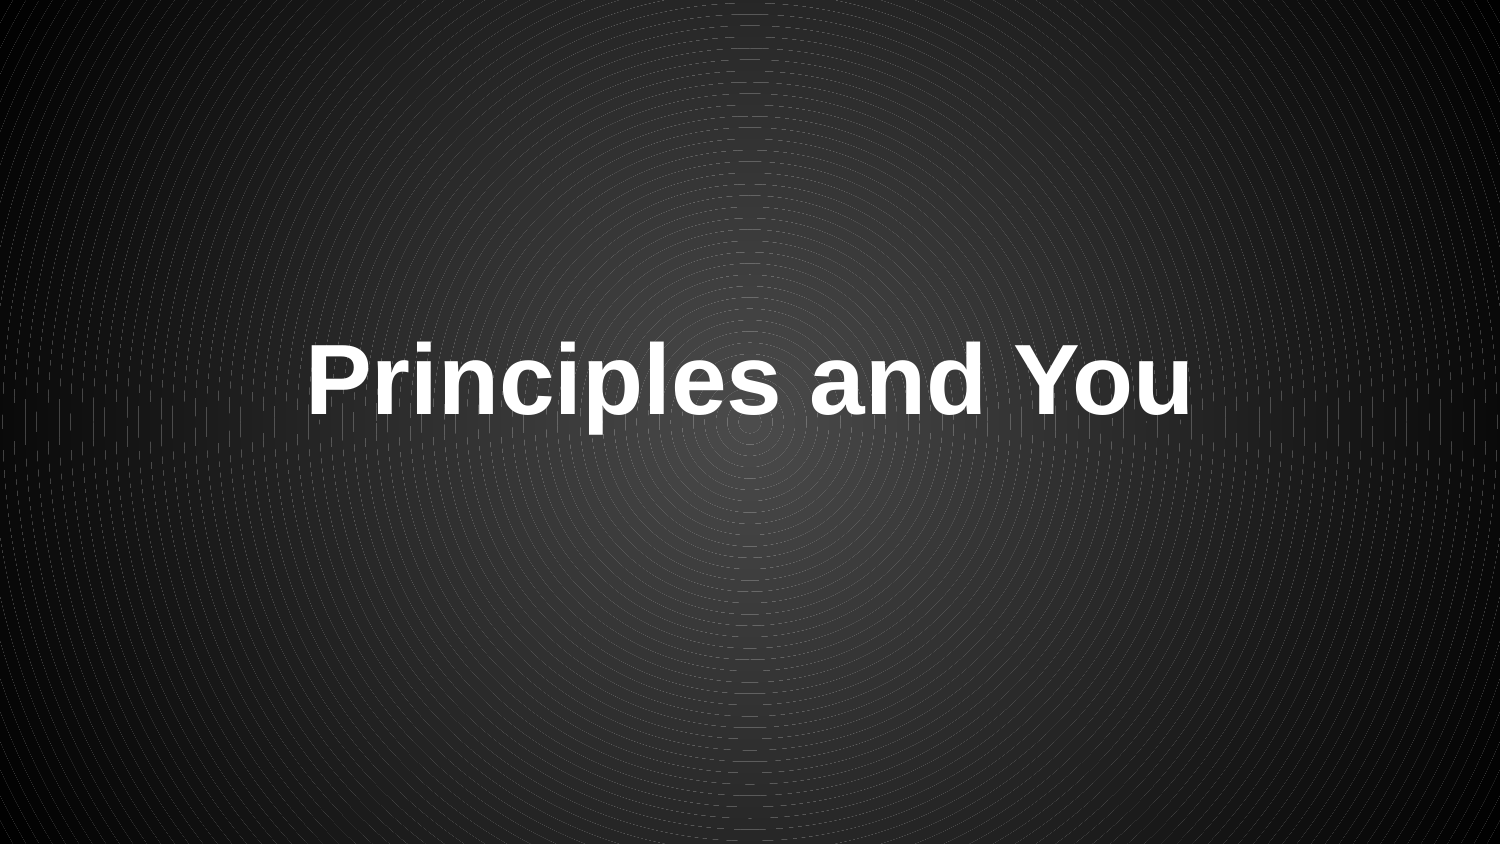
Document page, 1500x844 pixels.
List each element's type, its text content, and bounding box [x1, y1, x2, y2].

title Principles and You [112, 259, 1388, 450]
